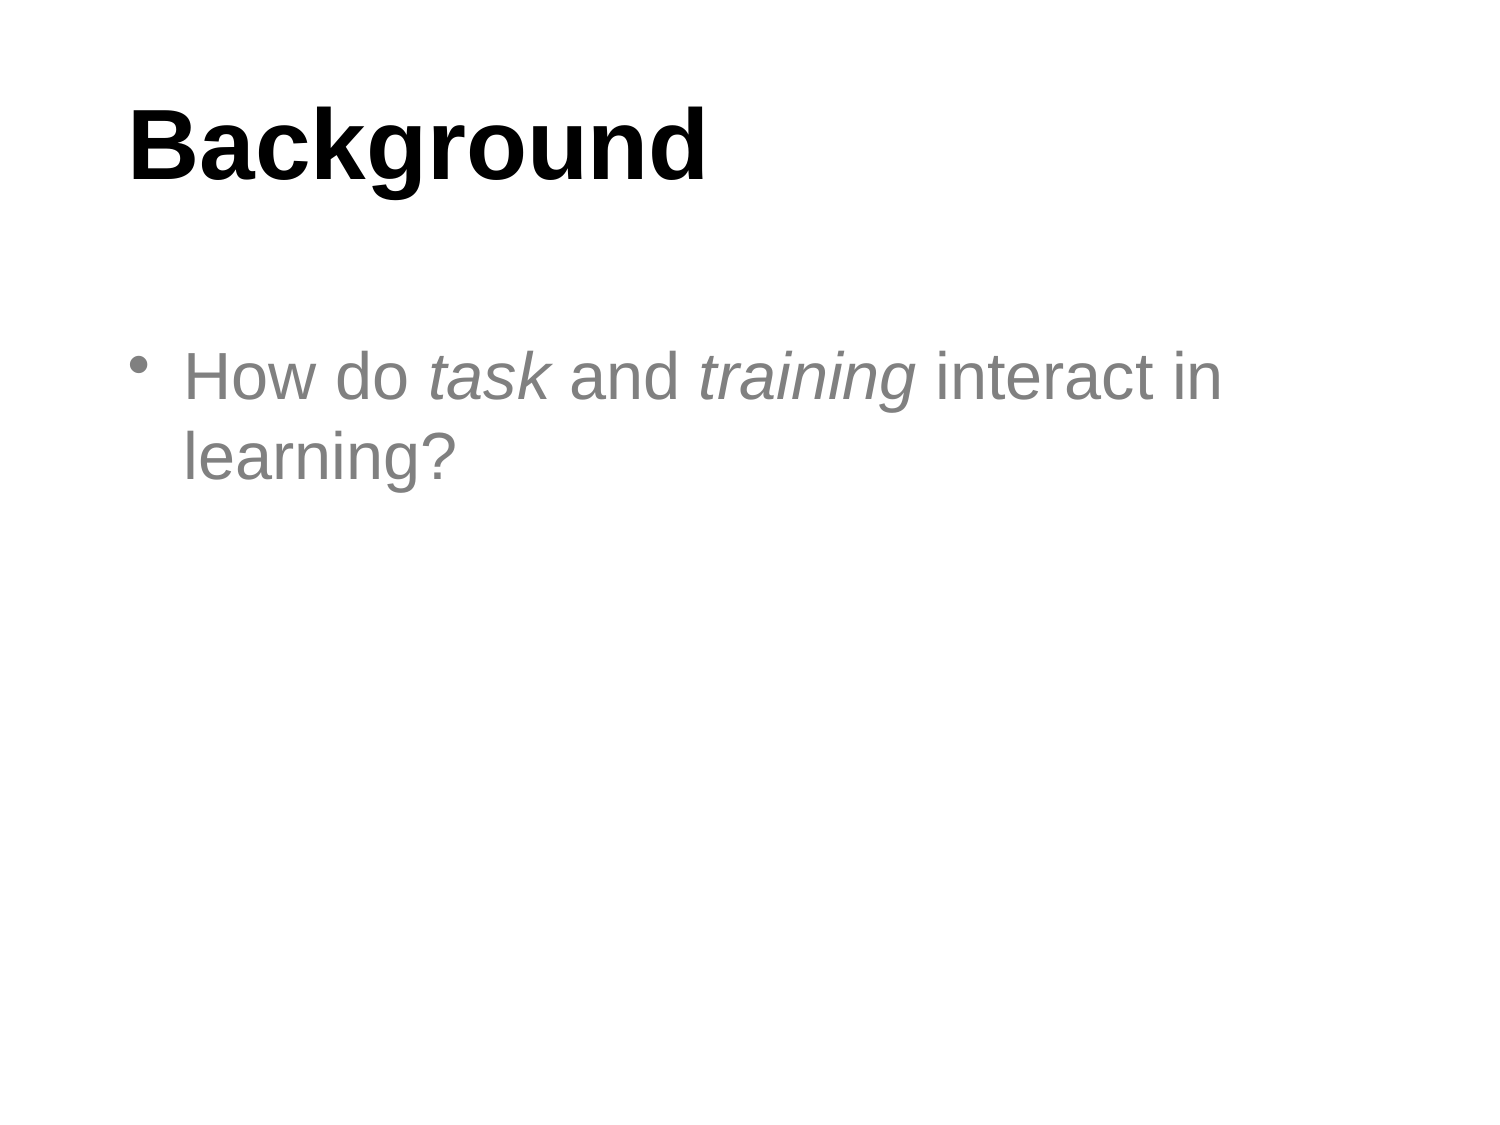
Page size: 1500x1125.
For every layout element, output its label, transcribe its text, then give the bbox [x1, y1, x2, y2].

list How do task and training interact in learning? [112, 324, 1388, 1001]
title Background [112, 99, 1388, 288]
